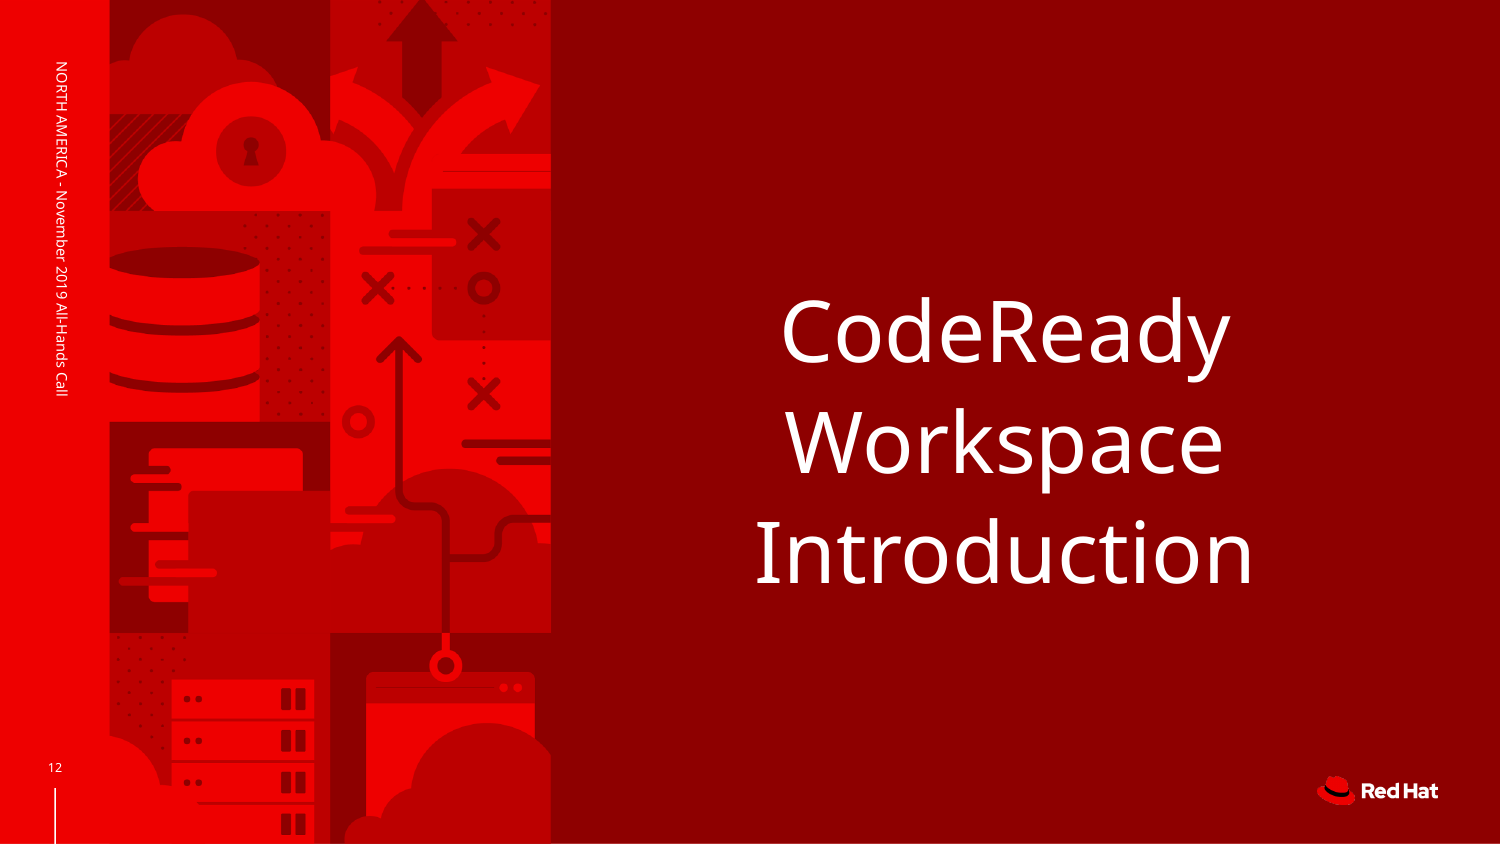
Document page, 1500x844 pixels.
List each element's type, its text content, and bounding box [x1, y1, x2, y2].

title CodeReady Workspace Introduction [617, 269, 1394, 697]
slide_number 12 [10, 759, 101, 777]
picture [0, 0, 1500, 844]
subtitle NORTH AMERICA - November 2019 All-Hands Call [0, 0, 108, 634]
